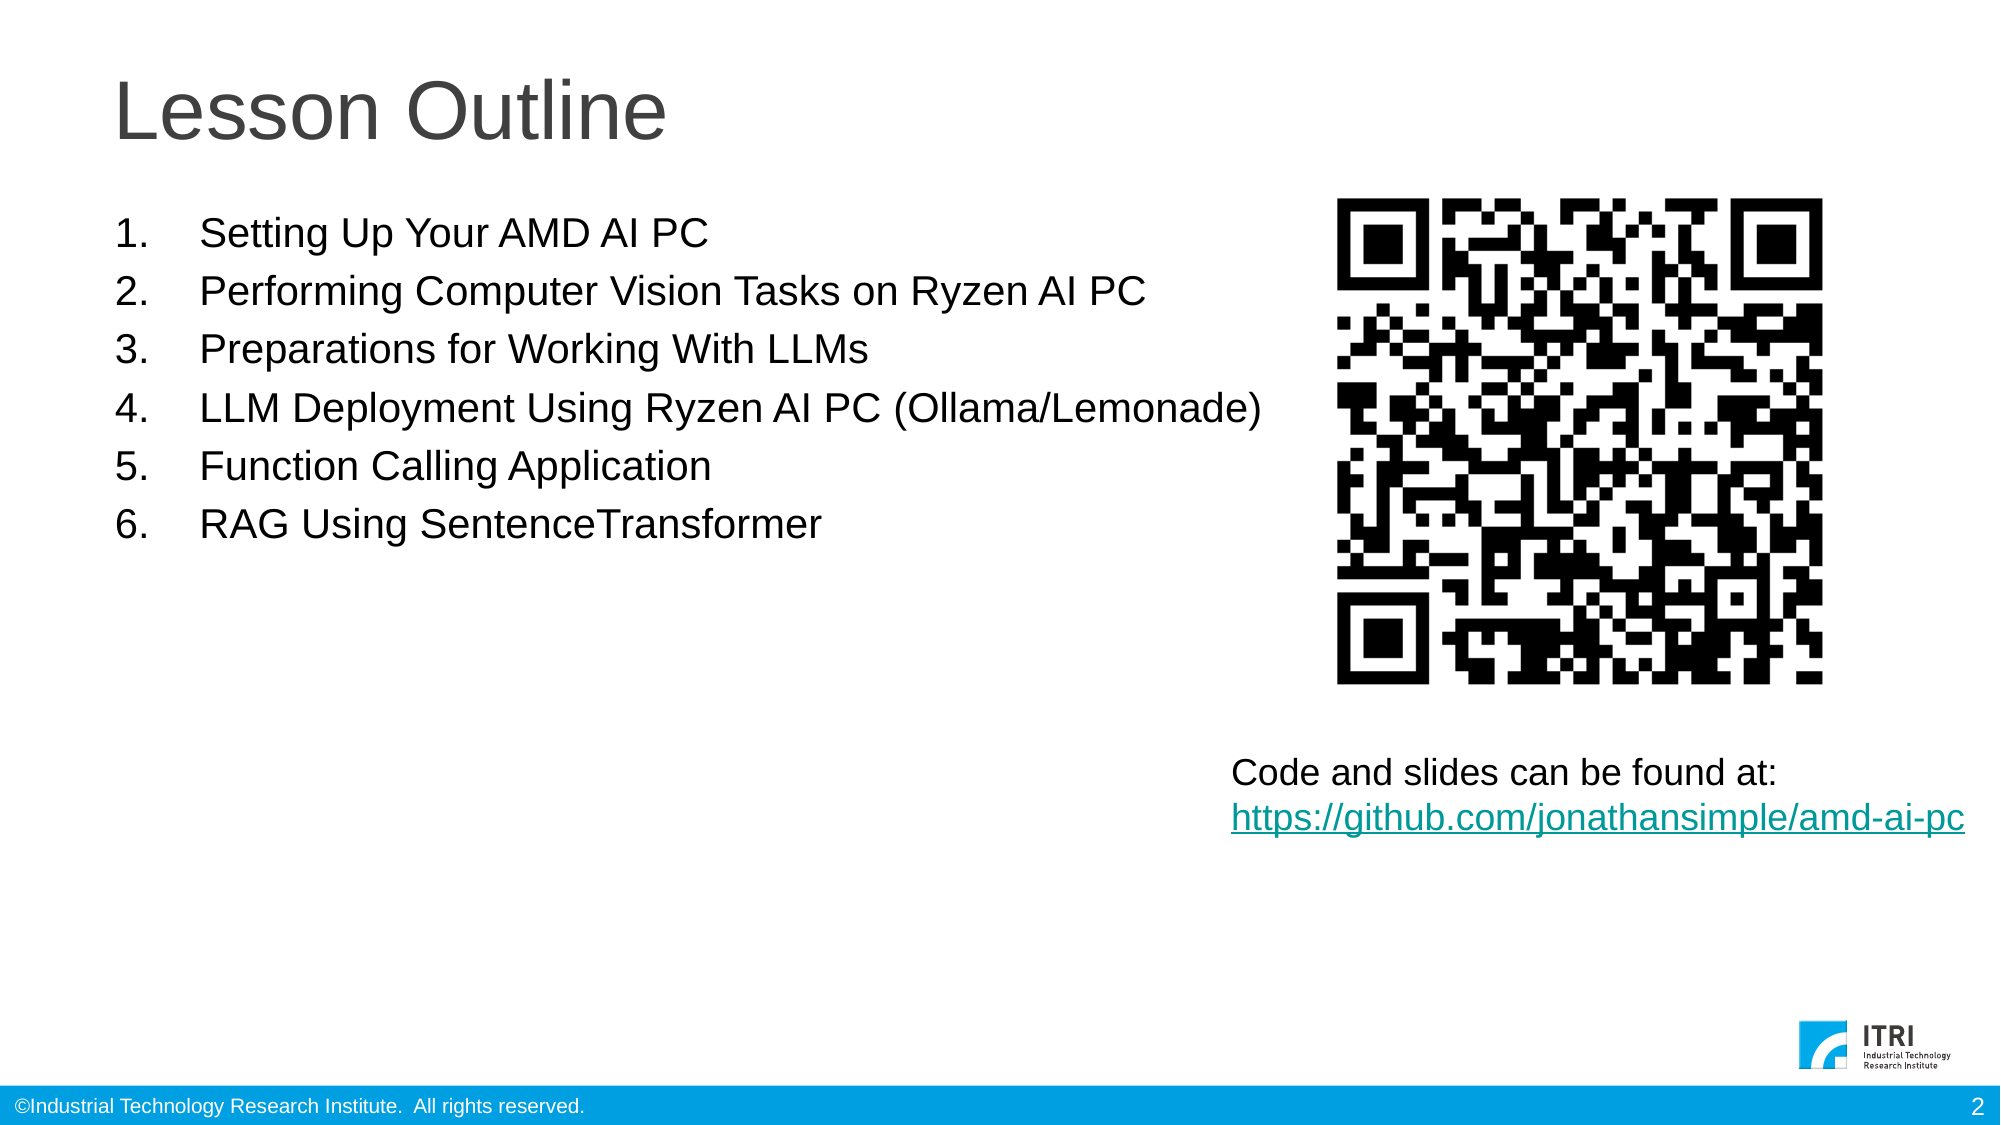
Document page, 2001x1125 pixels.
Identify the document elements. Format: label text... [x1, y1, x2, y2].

title Lesson Outline [98, 48, 1930, 198]
slide_number 2 [1874, 1085, 2000, 1125]
list Setting Up Your AMD AI PC Performing Computer Vision Tasks on Ryzen AI PC Preparations for Working With LLMs LLM Deployment Using Ryzen AI PC (Ollama/Lemonade) Function Calling Application RAG Using SentenceTransformer [99, 197, 1930, 979]
text_box Code and slides can be found at: https://github.com/jonathansimple/amd-ai-pc [1141, 740, 2000, 845]
picture [1284, 146, 1876, 737]
